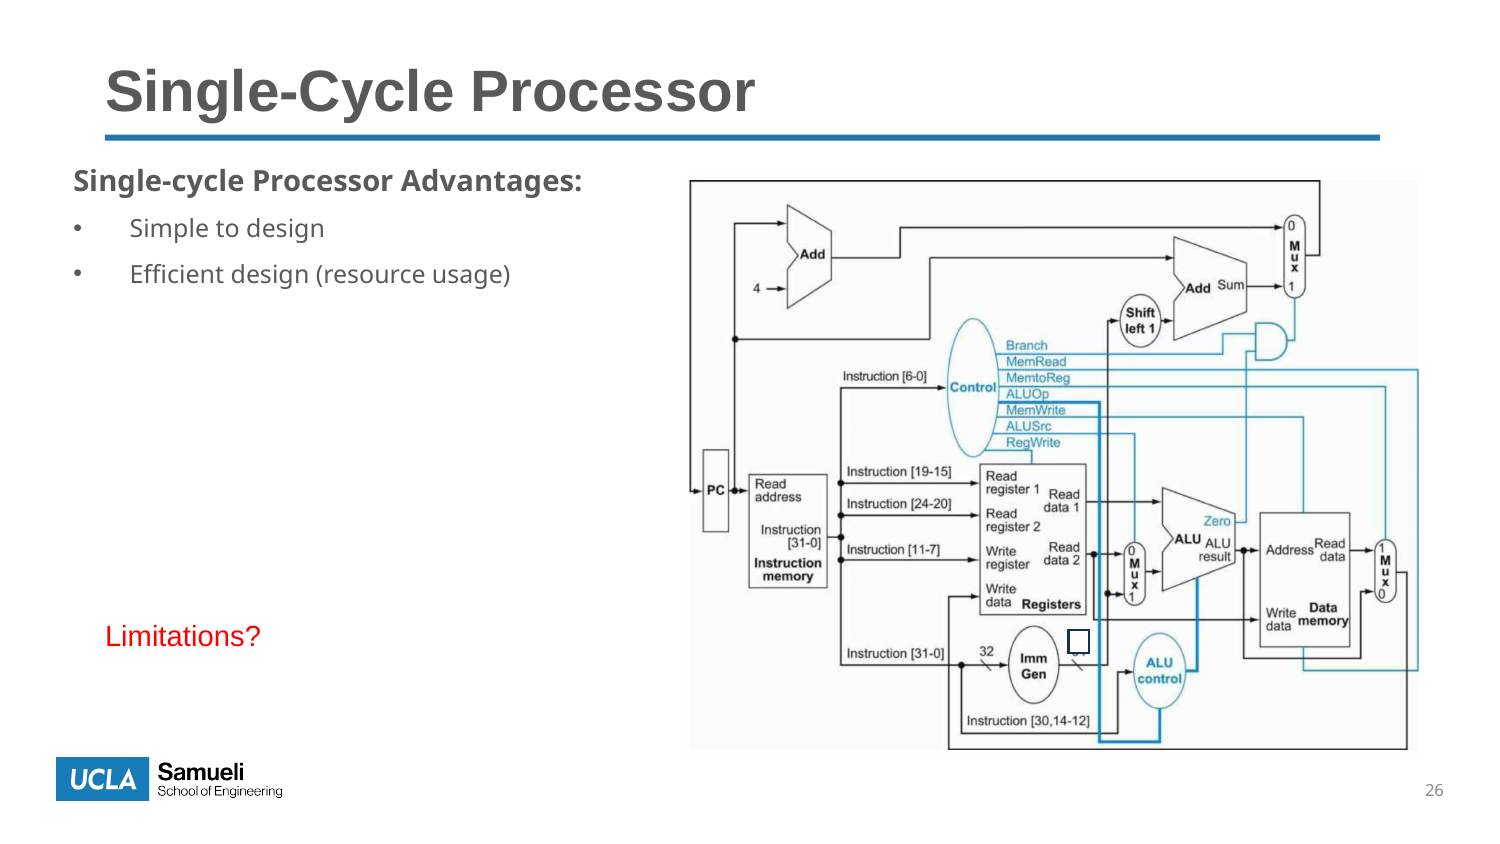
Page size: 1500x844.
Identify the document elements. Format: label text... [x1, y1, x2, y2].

list Single-cycle Processor Advantages: Simple to design Efficient design (resource usage) [73, 162, 597, 292]
picture [56, 757, 282, 801]
picture [684, 173, 1425, 759]
slide_number 26 [1425, 780, 1500, 840]
text_box Limitations? [104, 617, 418, 653]
title Single-Cycle Processor [105, 60, 1380, 125]
